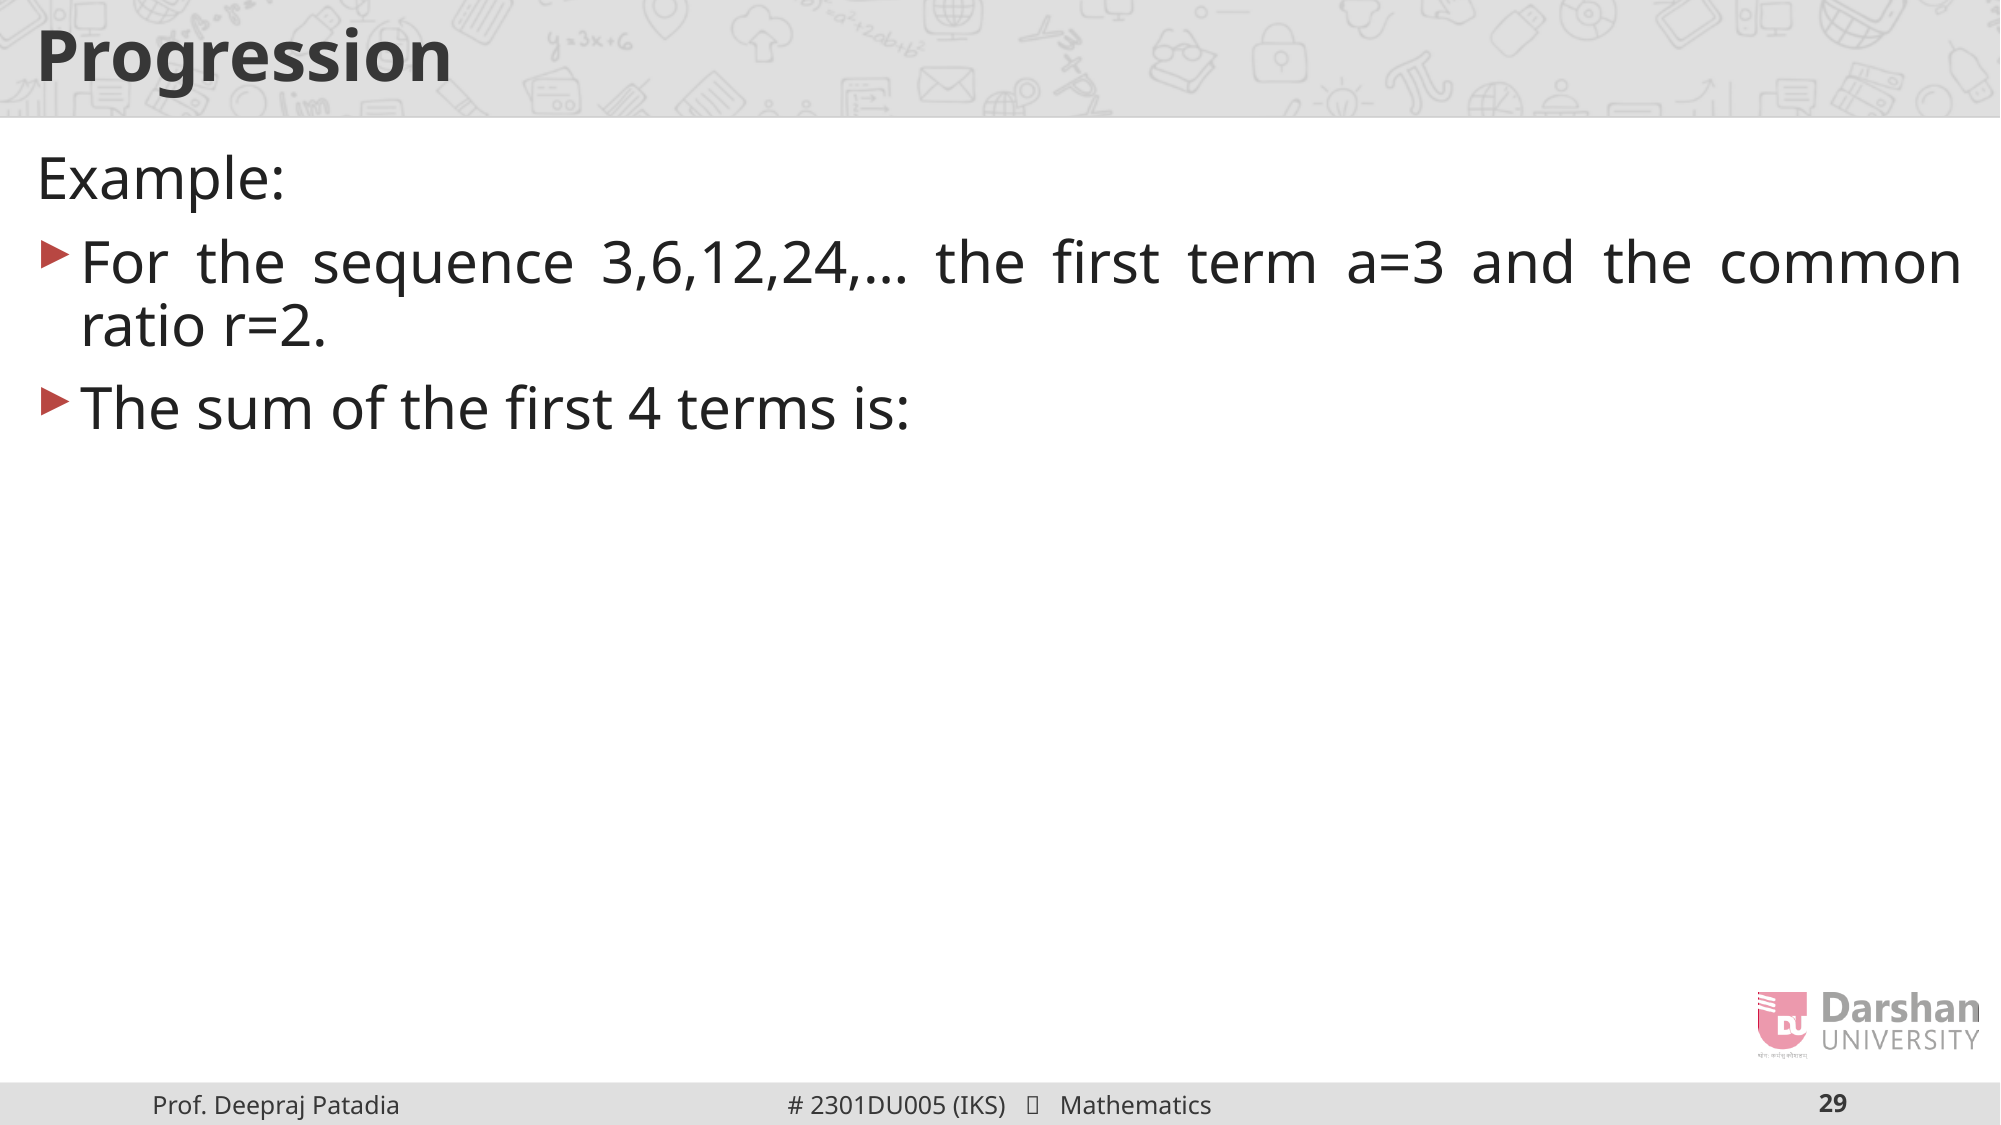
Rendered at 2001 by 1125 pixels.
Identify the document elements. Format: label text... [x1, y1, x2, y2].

title Progression [0, 0, 2000, 117]
